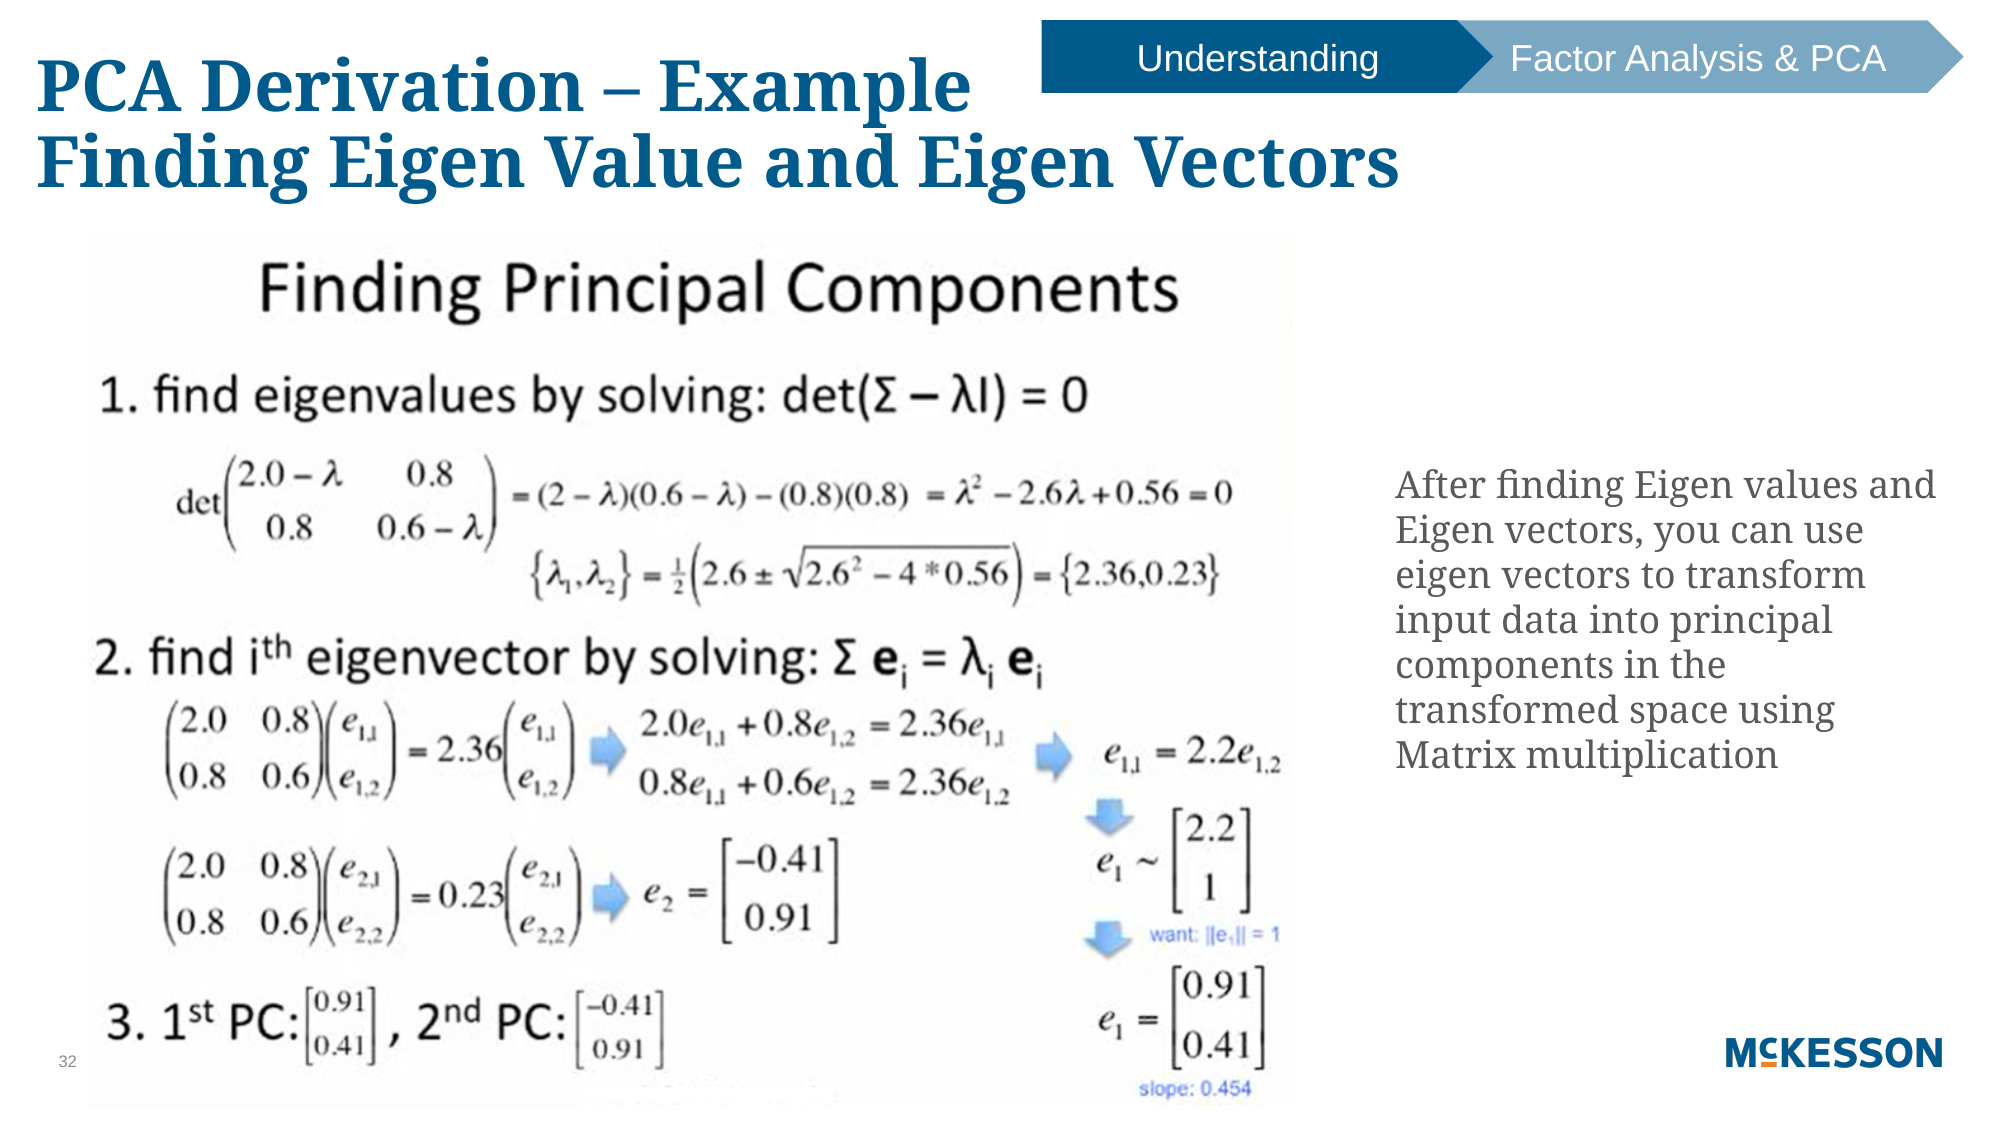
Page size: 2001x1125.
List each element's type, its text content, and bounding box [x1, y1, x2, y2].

slide_number 32 [58, 1040, 87, 1071]
picture [87, 231, 1293, 1105]
title PCA Derivation – Example Finding Eigen Value and Eigen Vectors [36, 50, 1920, 110]
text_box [1041, 19, 1964, 93]
picture [1719, 1034, 1949, 1071]
text_box After finding Eigen values and Eigen vectors, you can use eigen vectors to transform input data into principal components in the transformed space using Matrix multiplication [1395, 460, 1942, 776]
